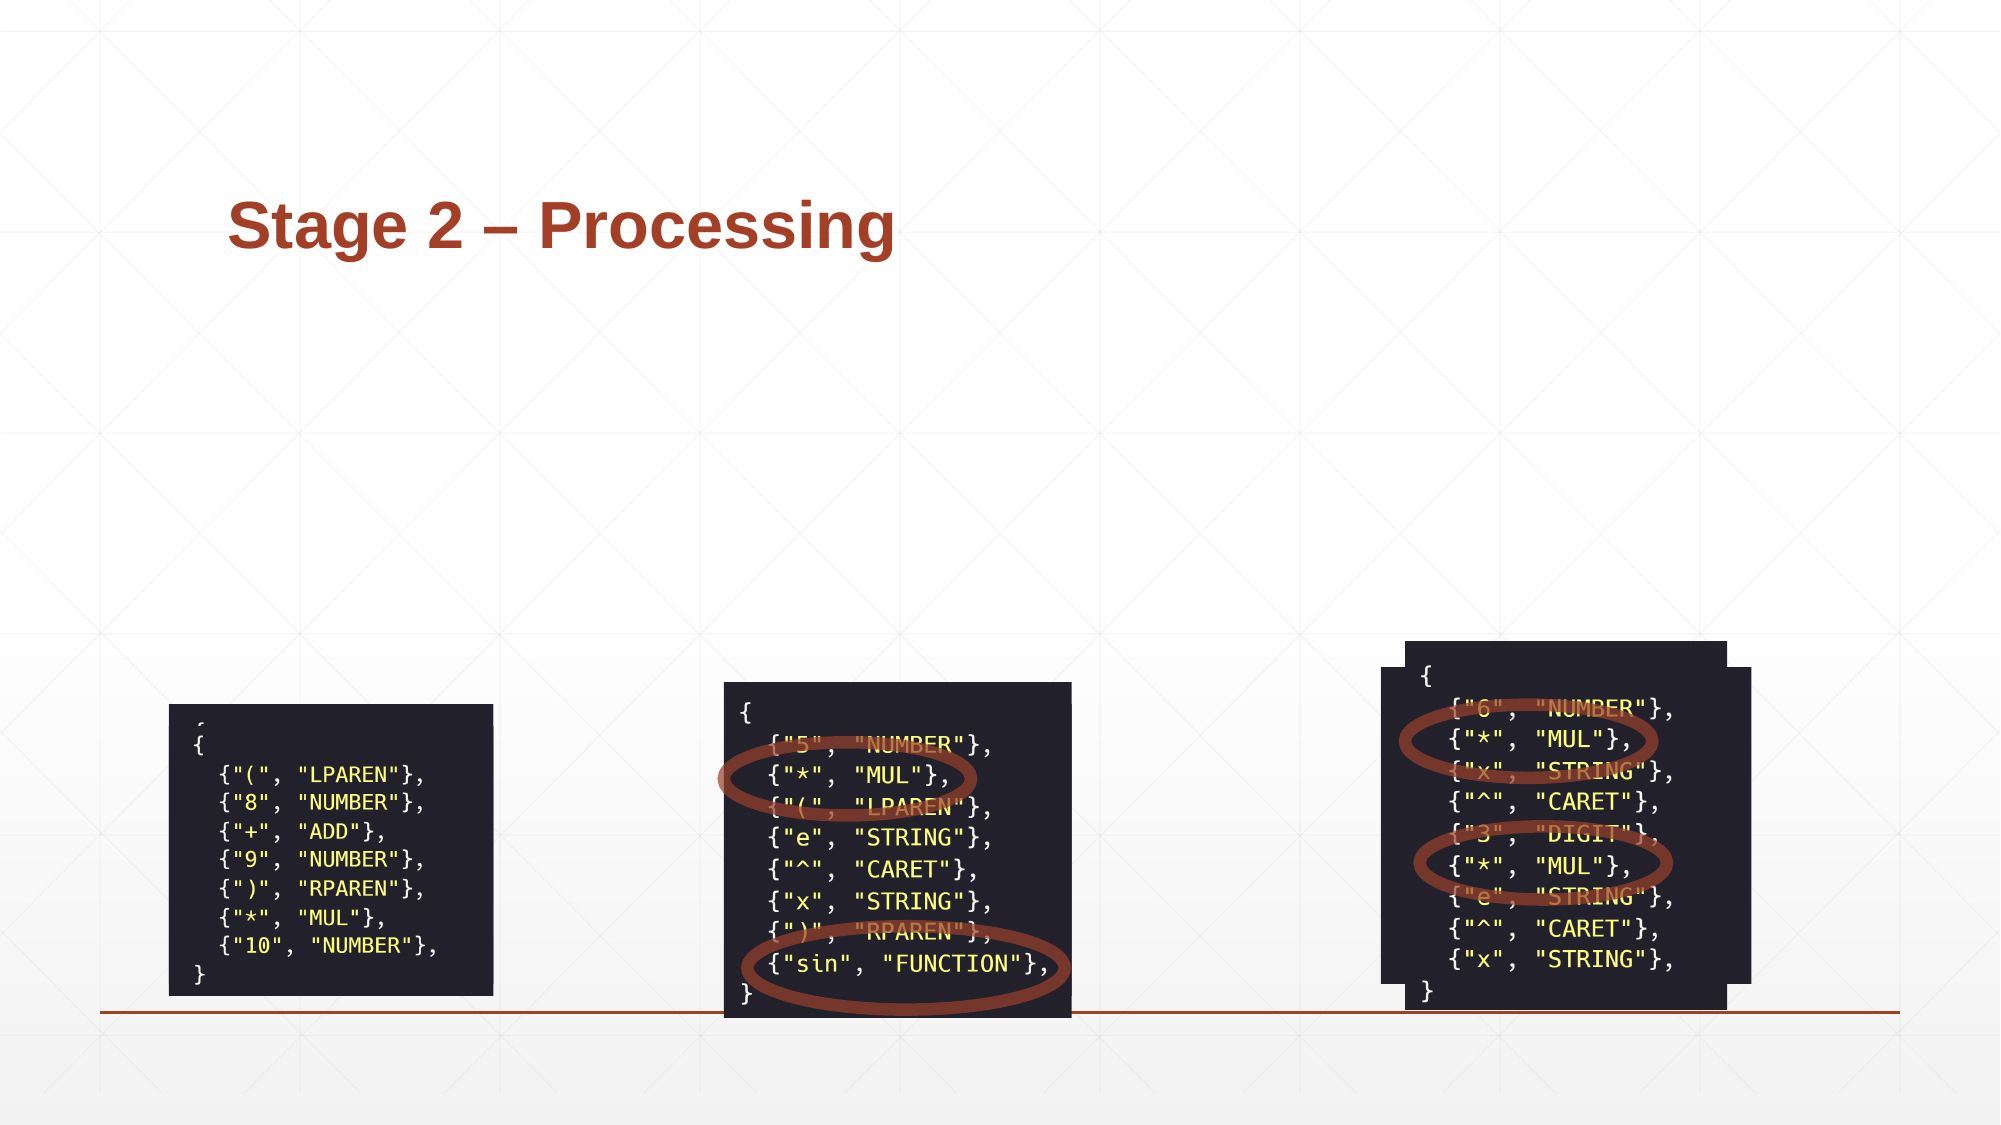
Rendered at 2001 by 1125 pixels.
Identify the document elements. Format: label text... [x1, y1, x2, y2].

picture [168, 704, 494, 996]
title Stage 2 – Processing [212, 82, 1788, 271]
picture [1380, 641, 1752, 1010]
picture [723, 682, 1072, 1018]
